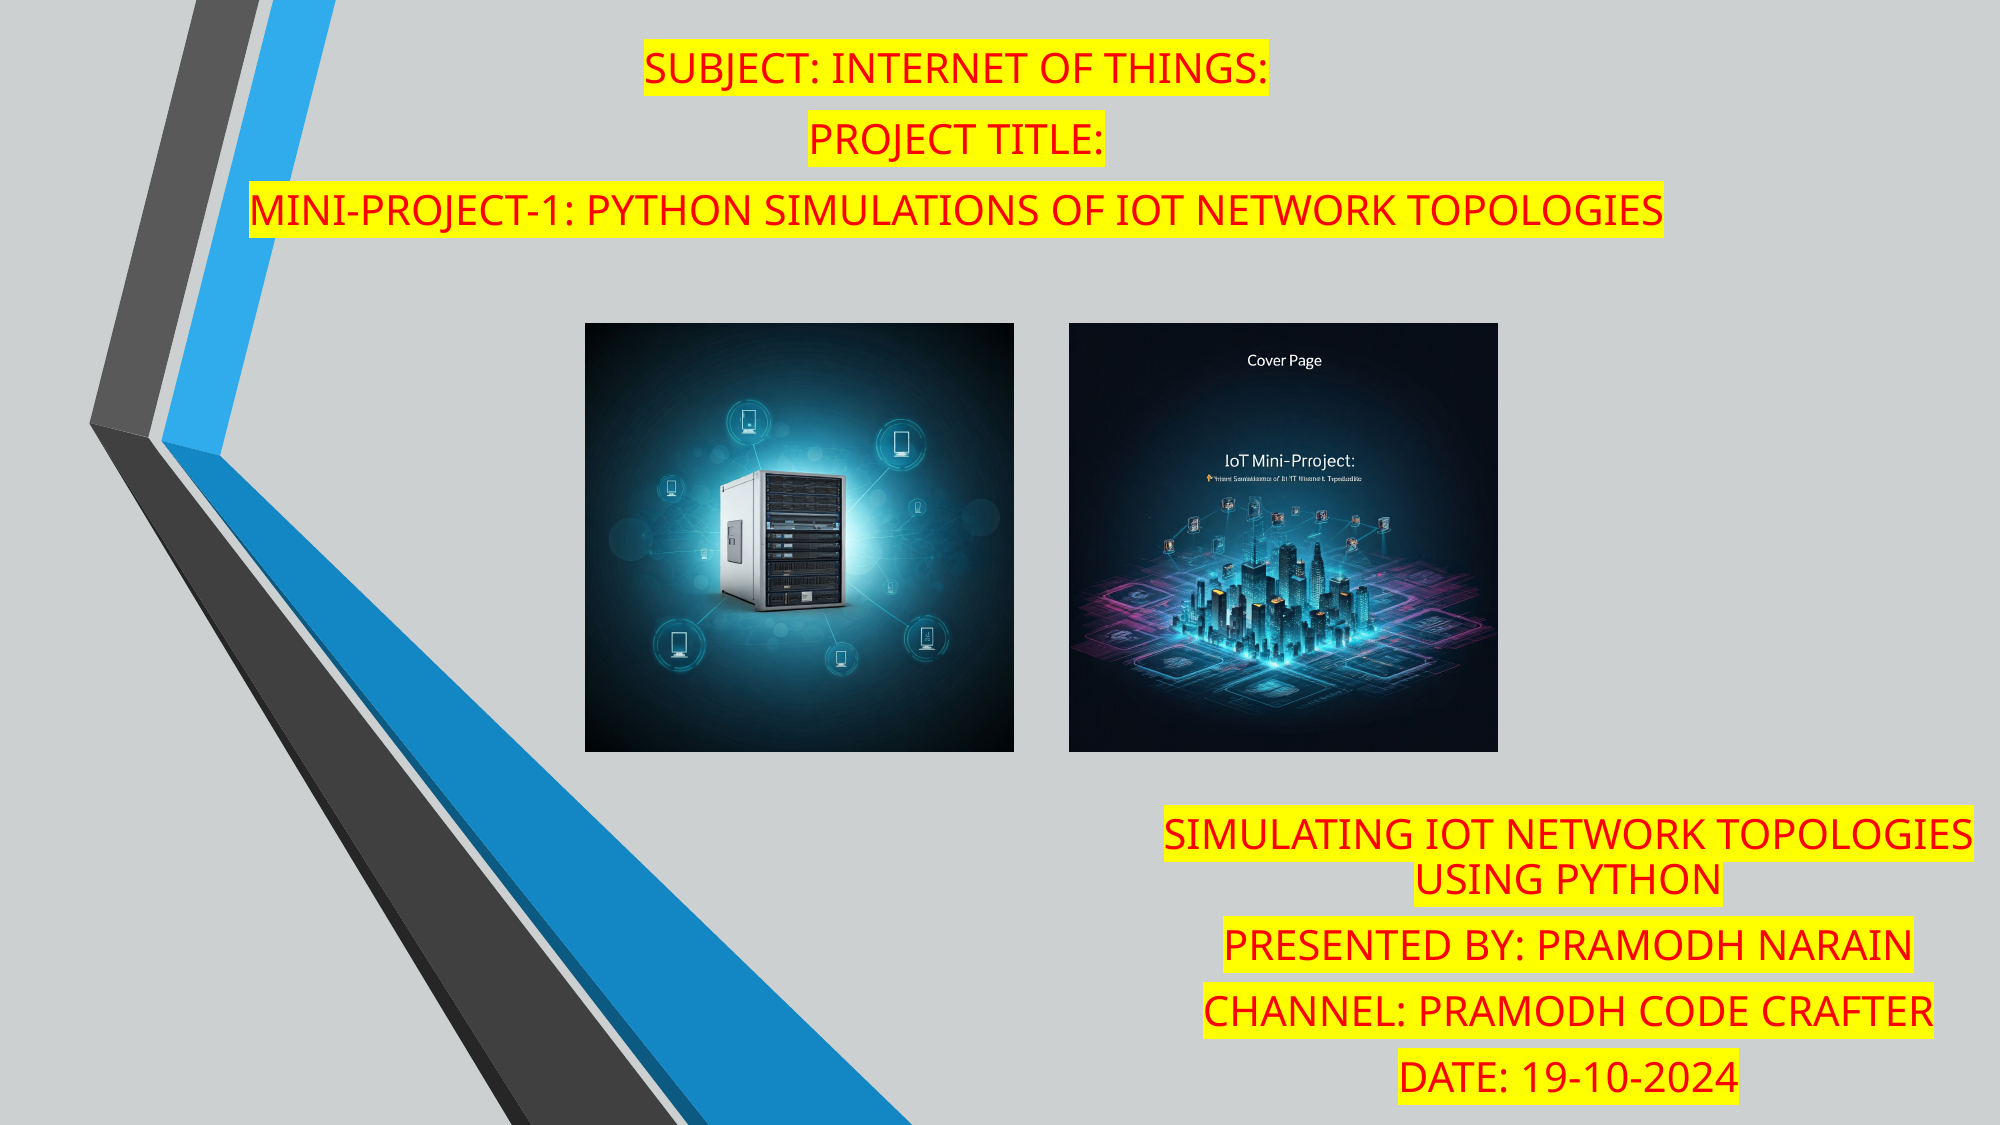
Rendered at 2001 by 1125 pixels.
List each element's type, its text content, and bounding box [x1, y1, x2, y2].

subtitle SUBJECT: INTERNET OF THINGS: PROJECT TITLE: MINI-PROJECT-1: PYTHON SIMULATIONS OF IOT NETWORK TOPOLOGIES [206, 0, 1707, 404]
picture [584, 323, 1014, 753]
picture [1069, 323, 1498, 753]
text_box SIMULATING IOT NETWORK TOPOLOGIES USING PYTHON PRESENTED BY: PRAMODH NARAIN CHANNEL: PRAMODH CODE CRAFTER DATE: 19-10-2024 [1137, 735, 2000, 1087]
